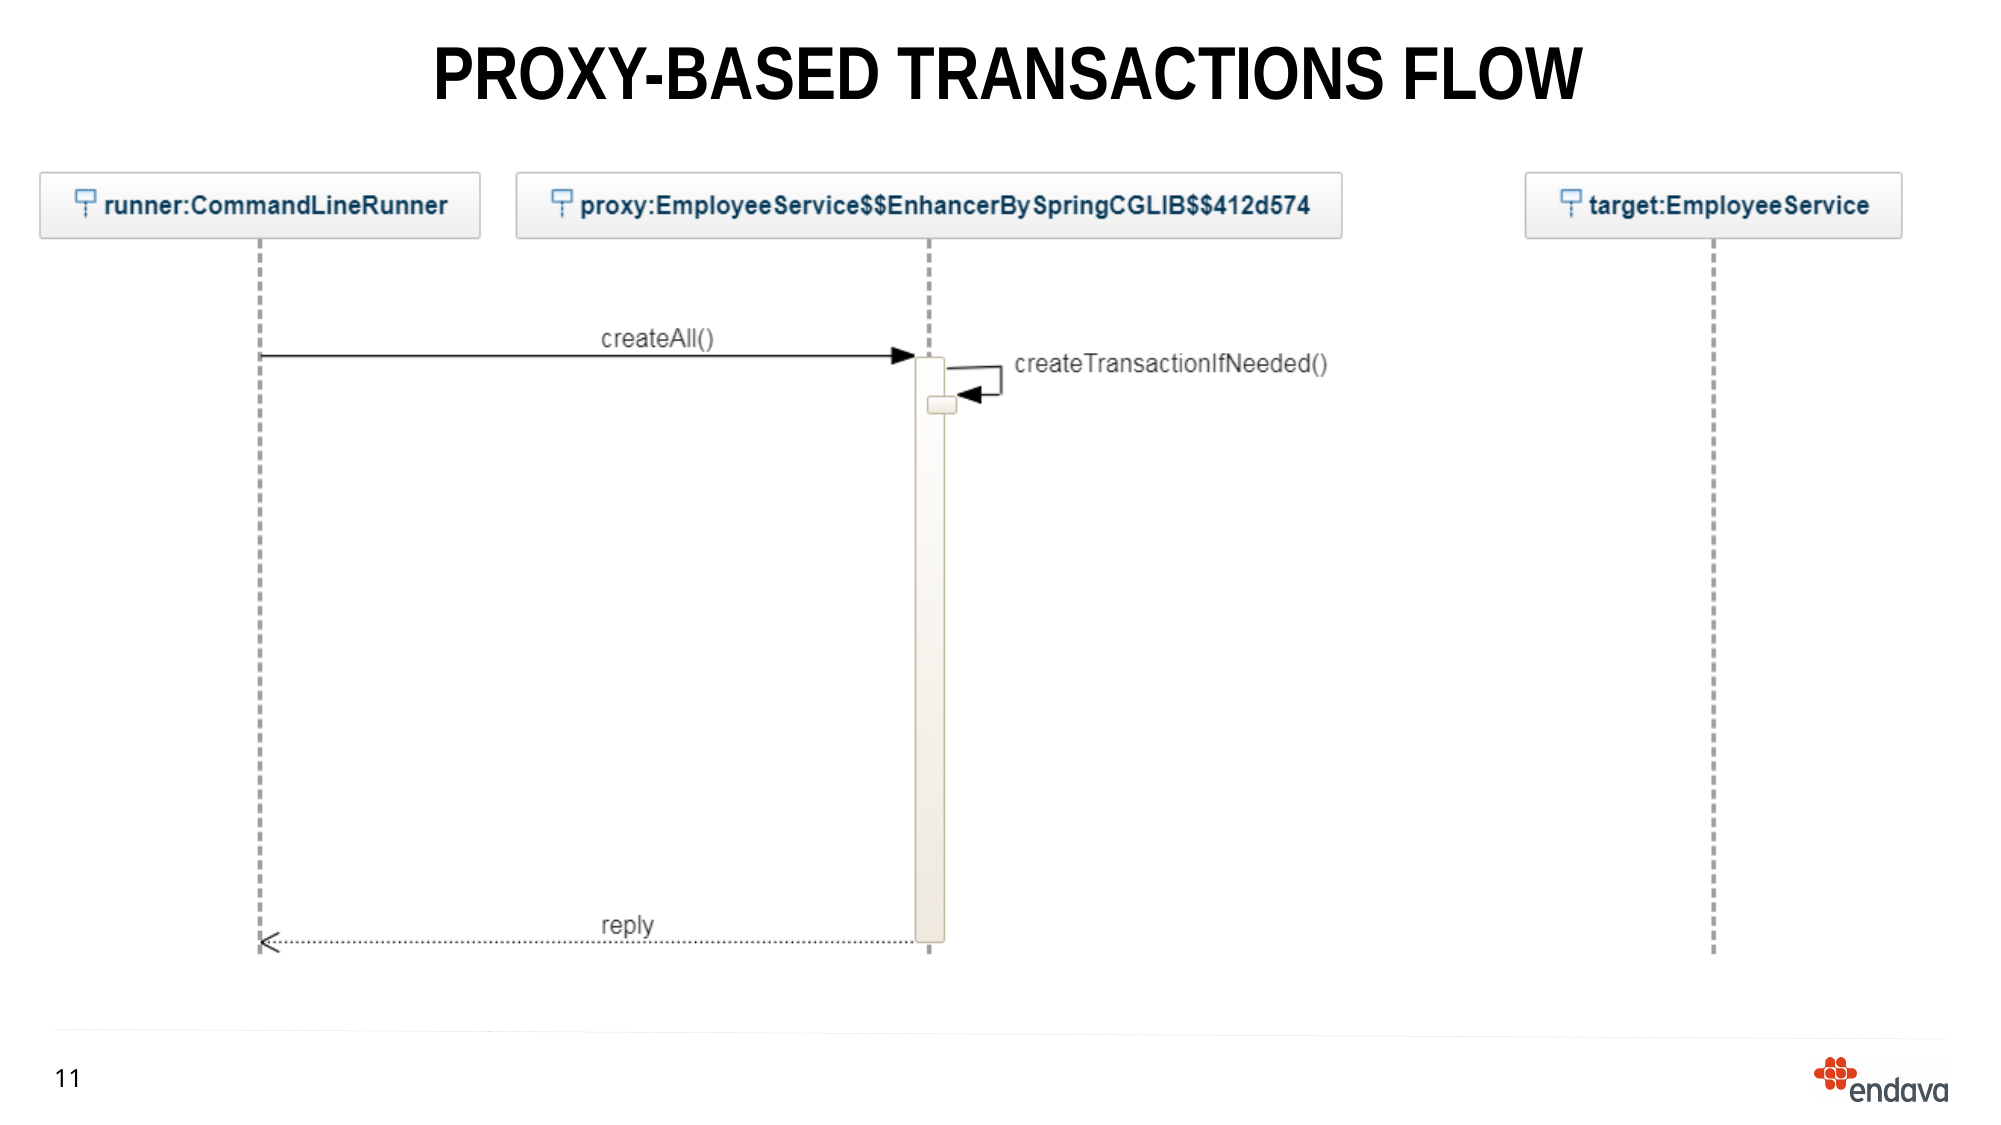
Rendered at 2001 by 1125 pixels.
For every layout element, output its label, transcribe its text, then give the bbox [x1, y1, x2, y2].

picture [1814, 1057, 1948, 1102]
picture [0, 144, 2000, 981]
title Proxy-based transactions flow [210, 38, 1823, 121]
